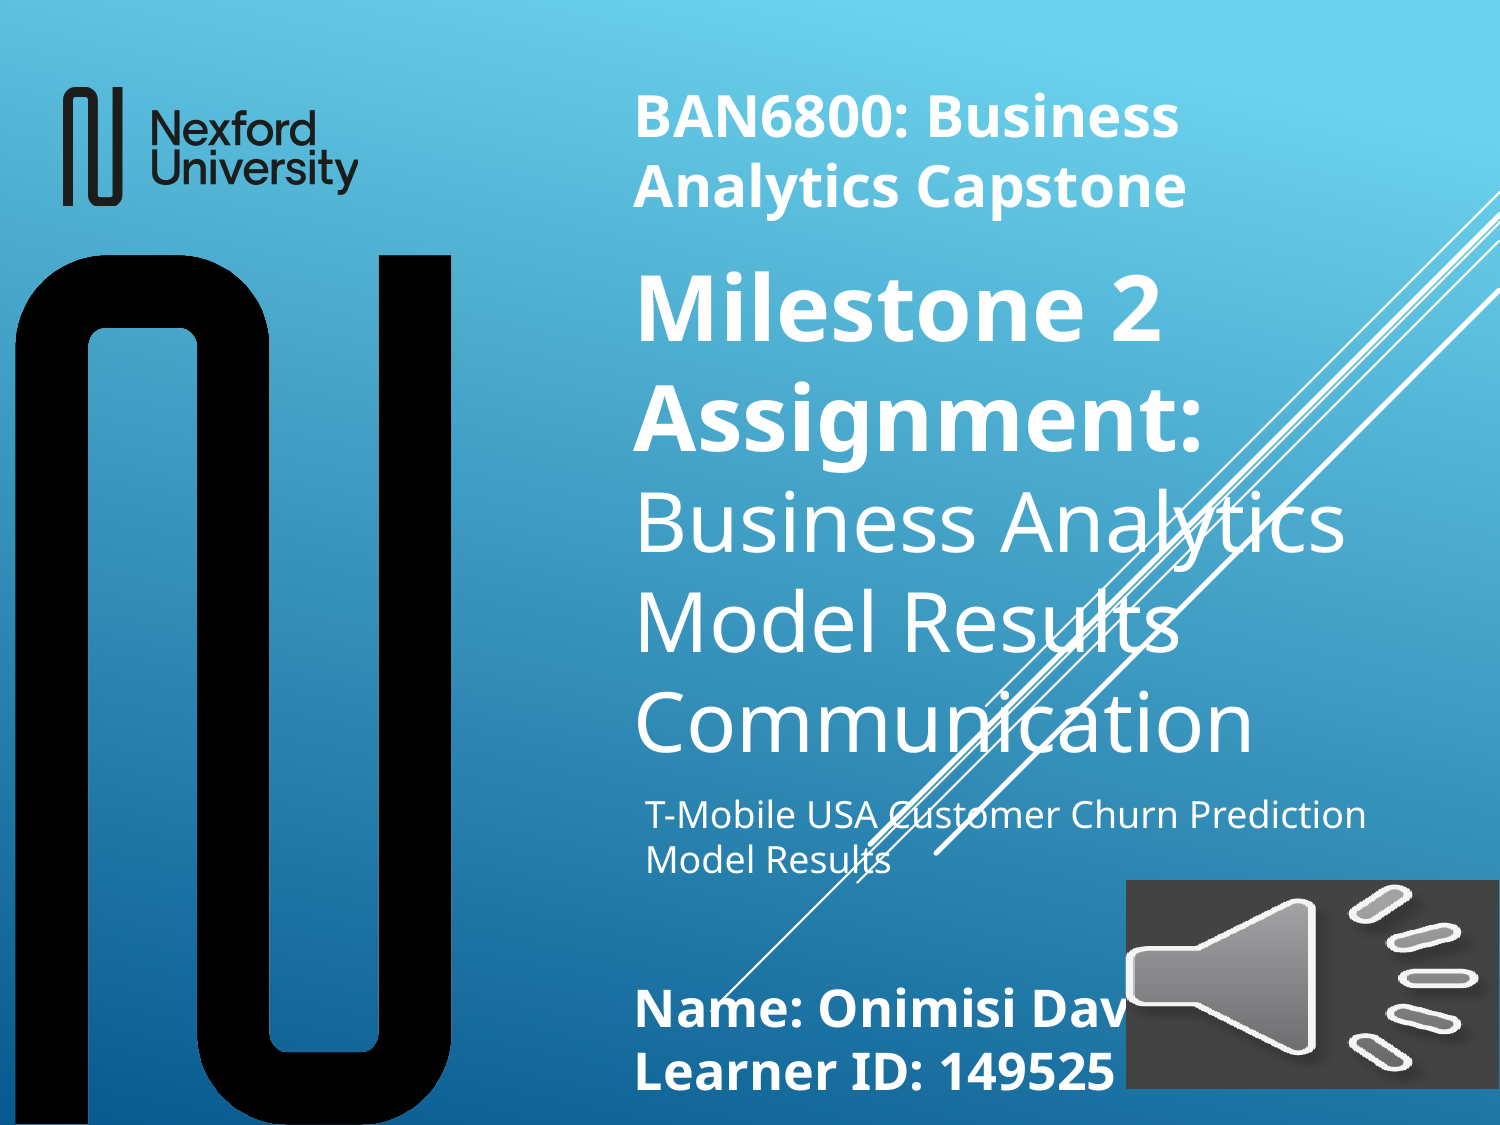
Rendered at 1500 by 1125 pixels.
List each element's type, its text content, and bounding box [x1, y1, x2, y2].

picture [63, 87, 358, 206]
picture [0, 254, 468, 1125]
text_box Milestone 2 Assignment: Business Analytics Model Results Communication [618, 242, 1500, 777]
text_box T-Mobile USA Customer Churn Prediction Model Results [630, 783, 1393, 889]
picture [1124, 878, 1500, 1091]
text_box BAN6800: Business Analytics Capstone [618, 71, 1437, 227]
text_box Name: Onimisi David Adidi Learner ID: 149525 [618, 968, 1437, 1108]
